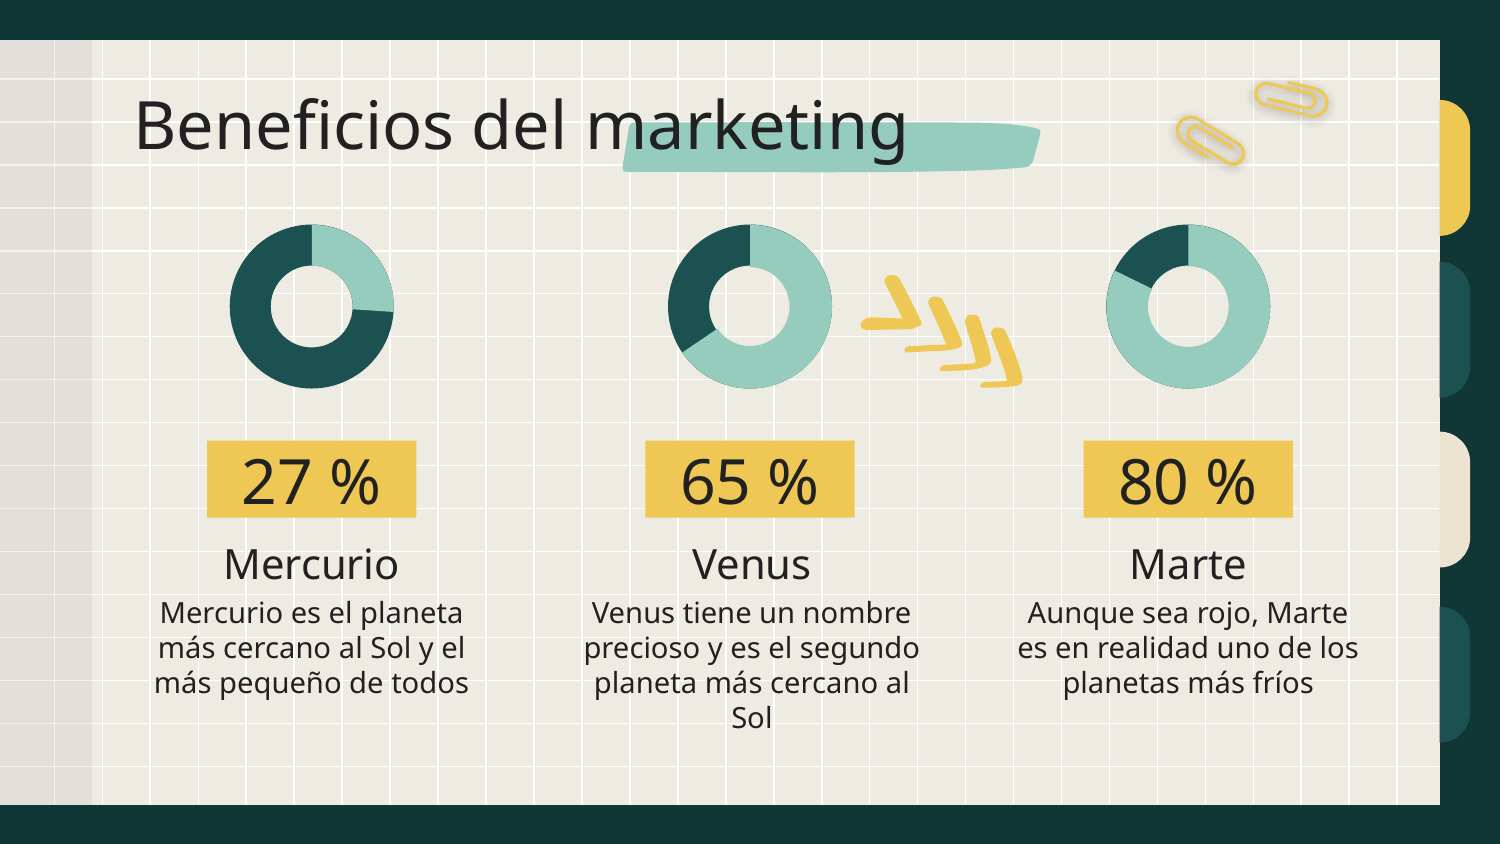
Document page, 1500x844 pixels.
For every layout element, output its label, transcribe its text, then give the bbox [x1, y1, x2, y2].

subtitle Marte [994, 541, 1382, 579]
title 27 % [207, 440, 417, 518]
text_box [1106, 224, 1271, 389]
subtitle Venus tiene un nombre precioso y es el segundo planeta más cercano al Sol [558, 603, 946, 713]
text_box [668, 224, 750, 353]
text_box [622, 163, 1032, 173]
text_box [229, 224, 394, 389]
subtitle Mercurio [118, 541, 506, 579]
title 65 % [645, 440, 855, 518]
text_box [1114, 224, 1188, 288]
subtitle Mercurio es el planeta más cercano al Sol y el más pequeño de todos [118, 579, 506, 713]
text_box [985, 378, 1023, 382]
title 80 % [1083, 440, 1293, 518]
text_box [682, 224, 833, 389]
title Beneficios del marketing [118, 68, 1382, 163]
subtitle Venus [558, 541, 946, 603]
subtitle Aunque sea rojo, Marte es en realidad uno de los planetas más fríos [994, 579, 1382, 713]
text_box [863, 304, 1035, 372]
text_box [311, 224, 394, 312]
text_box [1174, 80, 1330, 167]
